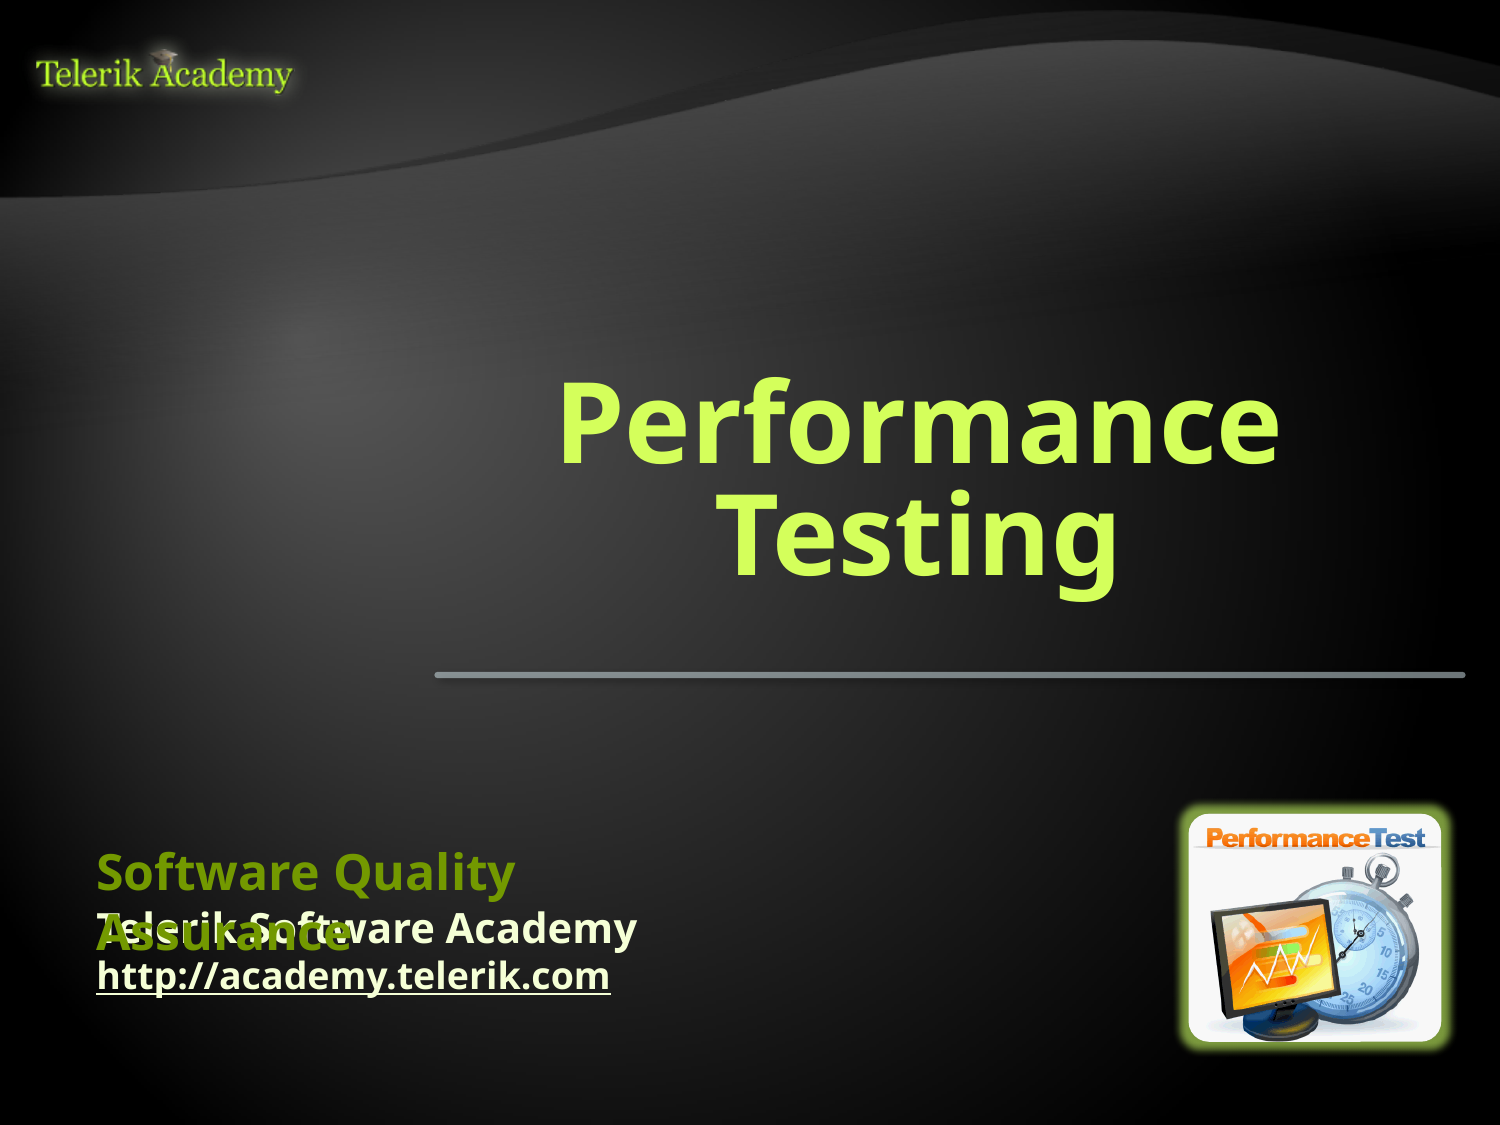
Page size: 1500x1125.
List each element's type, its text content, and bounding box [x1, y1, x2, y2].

title Performance Testing [396, 501, 1442, 711]
text_box http://academy.telerik.com [81, 969, 737, 1011]
text_box Software Quality Assurance [81, 833, 737, 969]
picture [0, 0, 1500, 1125]
